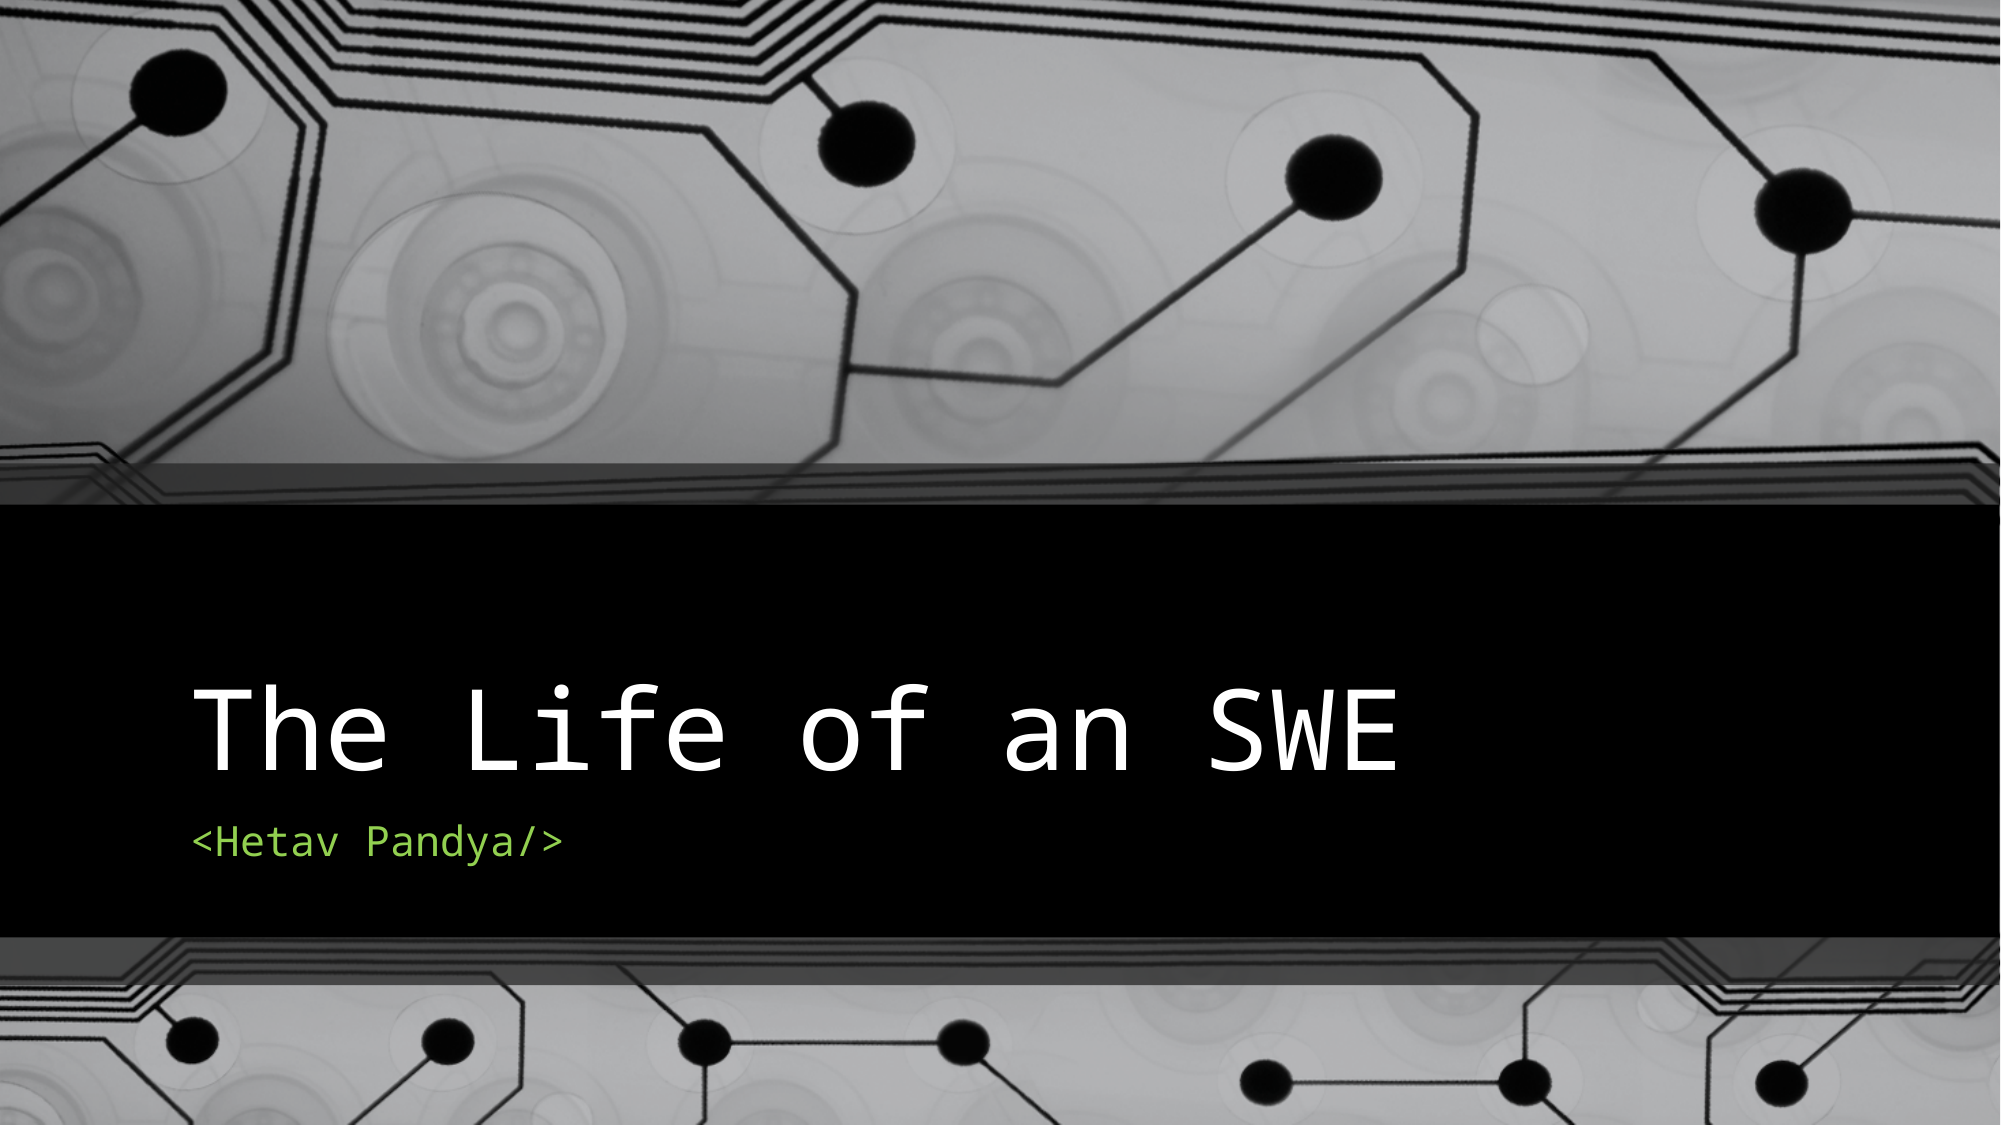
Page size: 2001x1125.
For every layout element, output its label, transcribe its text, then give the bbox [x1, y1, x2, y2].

picture [0, 0, 2001, 1125]
subtitle <Hetav Pandya/> [174, 812, 1825, 925]
title The Life of an SWE [174, 519, 1825, 800]
